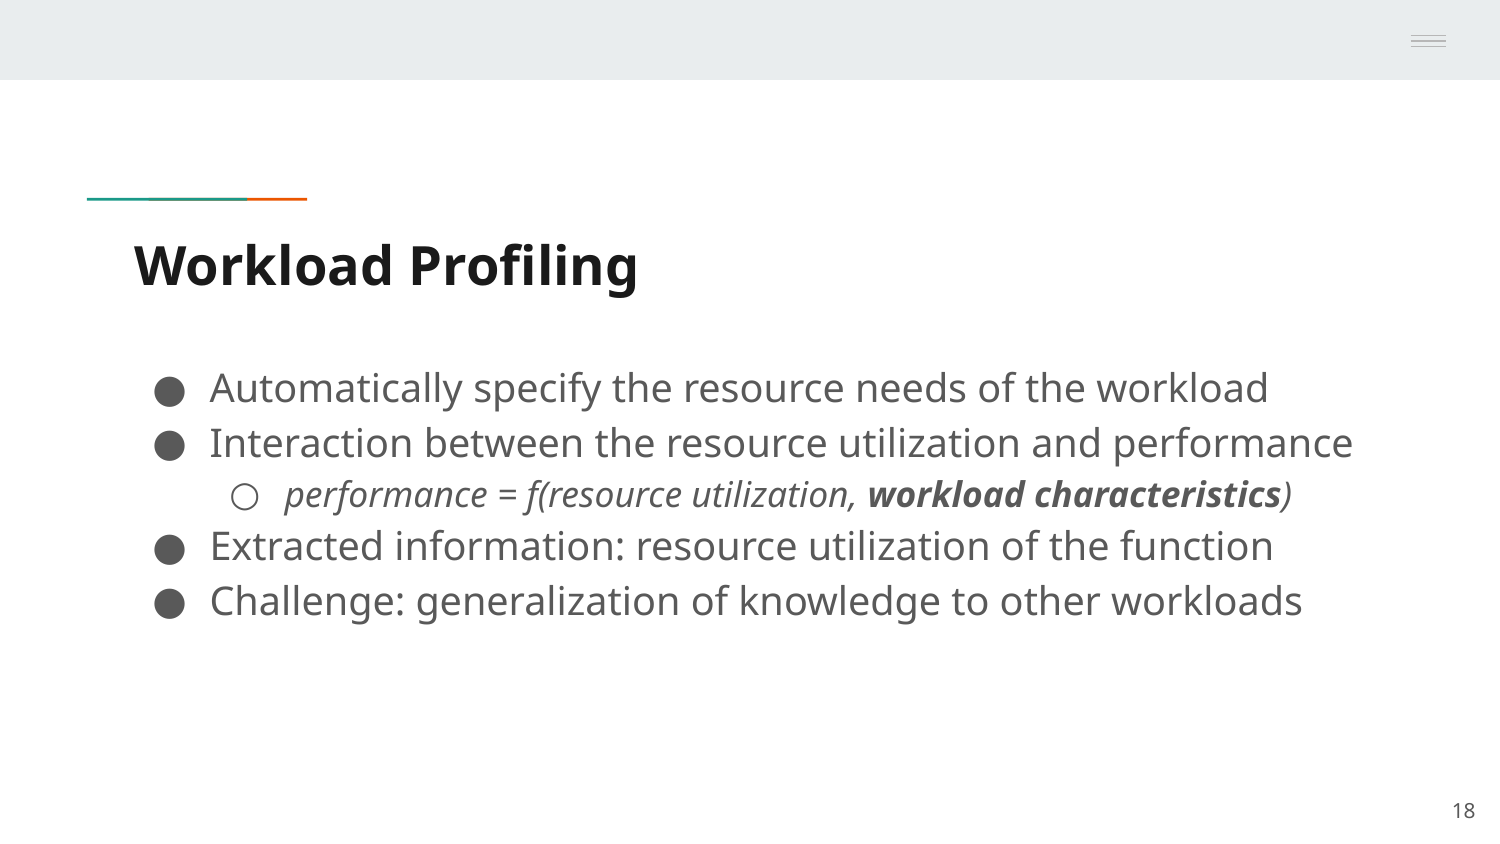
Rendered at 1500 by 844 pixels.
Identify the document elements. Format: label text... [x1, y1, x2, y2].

slide_number ‹#› [1400, 779, 1491, 844]
title Workload Profiling [119, 216, 1381, 305]
list Automatically specify the resource needs of the workload Interaction between the resource utilization and performance performance = f(resource utilization, workload characteristics) Extracted information: resource utilization of the function Challenge: generalization of knowledge to other workloads [119, 341, 1381, 712]
